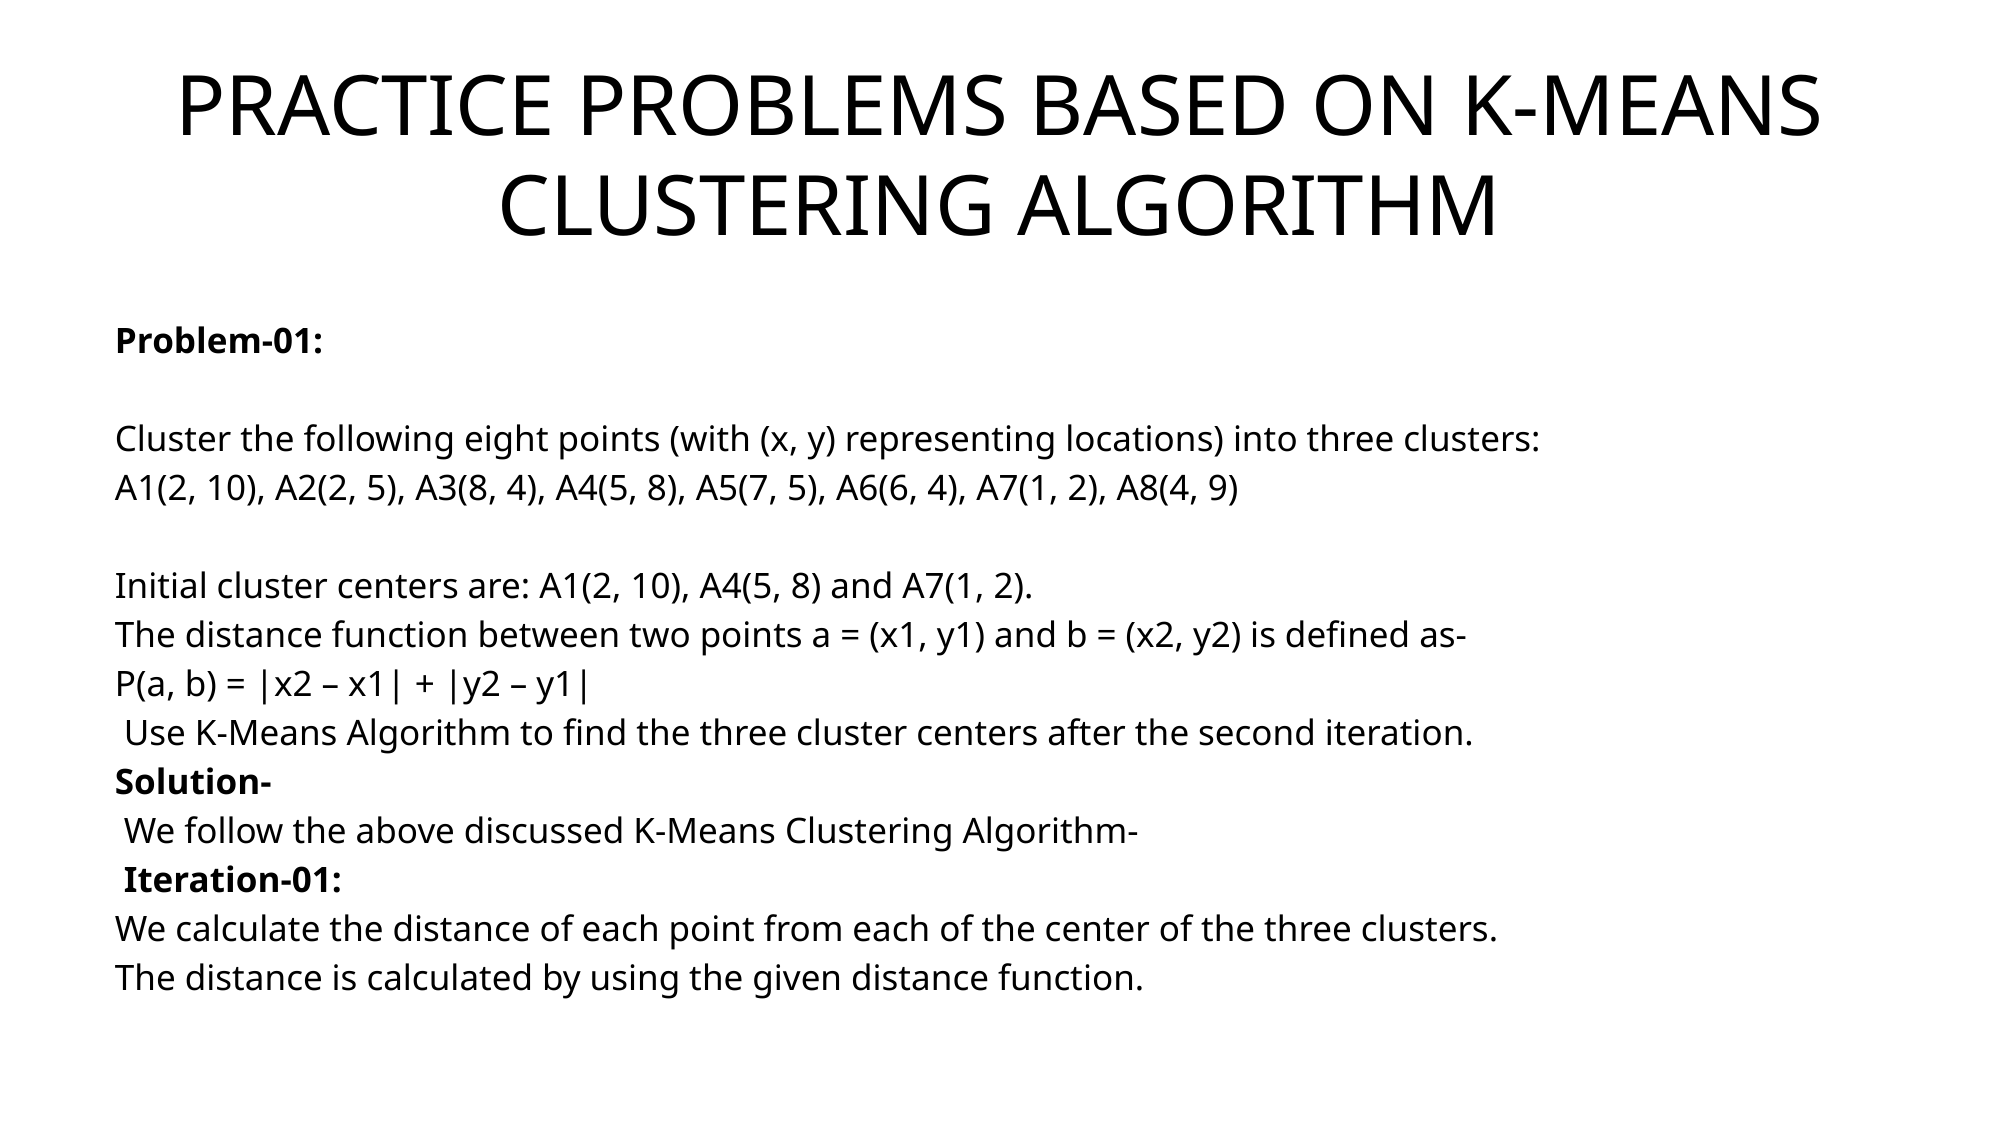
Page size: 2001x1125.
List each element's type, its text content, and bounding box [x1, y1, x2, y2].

list Problem-01: Cluster the following eight points (with (x, y) representing locations) into three clusters: A1(2, 10), A2(2, 5), A3(8, 4), A4(5, 8), A5(7, 5), A6(6, 4), A7(1, 2), A8(4, 9) Initial cluster centers are: A1(2, 10), A4(5, 8) and A7(1, 2). The distance function between two points a = (x1, y1) and b = (x2, y2) is defined as- Ρ(a, b) = |x2 – x1| + |y2 – y1| Use K-Means Algorithm to find the three cluster centers after the second iteration. Solution- We follow the above discussed K-Means Clustering Algorithm- Iteration-01: We calculate the distance of each point from each of the center of the three clusters. The distance is calculated by using the given distance function. [99, 262, 1900, 1005]
title PRACTICE PROBLEMS BASED ON K-MEANS CLUSTERING ALGORITHM [99, 45, 1900, 233]
